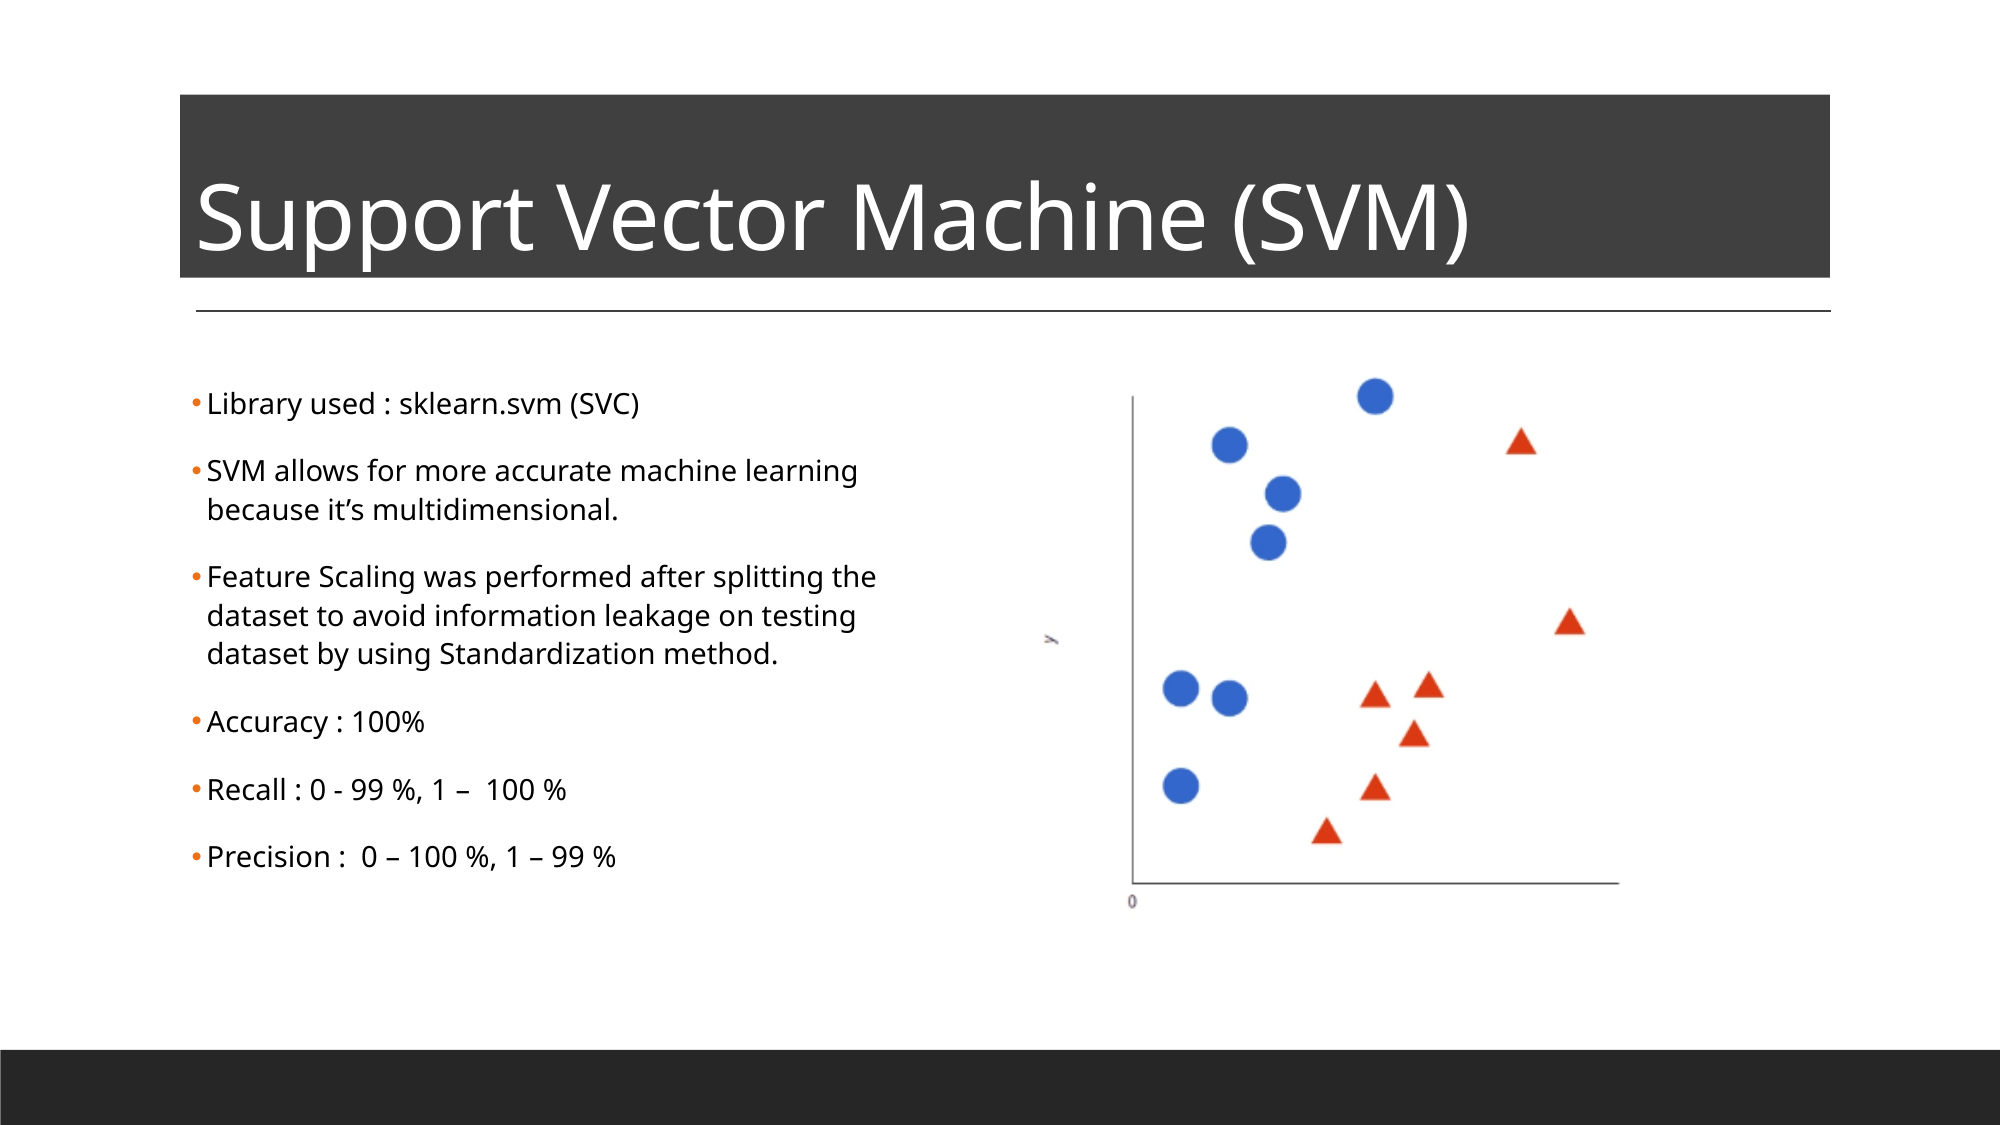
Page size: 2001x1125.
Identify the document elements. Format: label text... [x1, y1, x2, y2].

title Support Vector Machine (SVM) [180, 94, 1830, 278]
list Library used : sklearn.svm (SVC) SVM allows for more accurate machine learning because it’s multidimensional. Feature Scaling was performed after splitting the dataset to avoid information leakage on testing dataset by using Standardization method. Accuracy : 100% Recall : 0 - 99 %, 1 – 100 % Precision : 0 – 100 %, 1 – 99 % [191, 374, 953, 1015]
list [1020, 344, 1741, 919]
